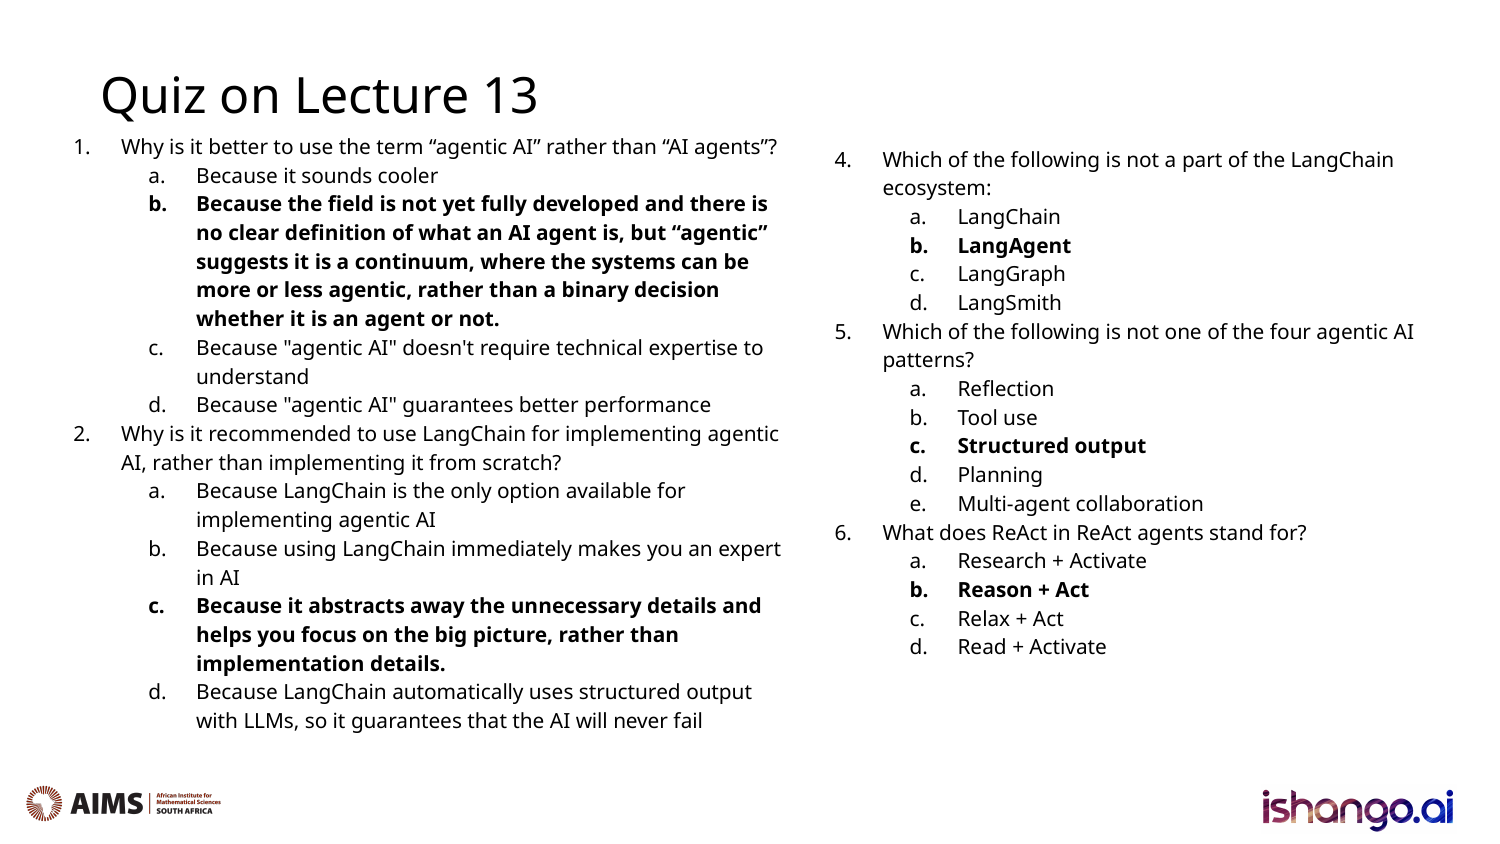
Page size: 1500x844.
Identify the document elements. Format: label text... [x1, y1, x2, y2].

picture [25, 784, 221, 823]
text_box Quiz on Lecture 13 [100, 39, 1434, 124]
text_box Which of the following is not a part of the LangChain ecosystem: LangChain LangAgent LangGraph LangSmith Which of the following is not one of the four agentic AI patterns? Reflection Tool use Structured output Planning Multi-agent collaboration What does ReAct in ReAct agents stand for? Research + Activate Reason + Act Relax + Act Read + Activate [792, 127, 1436, 674]
picture [1261, 784, 1457, 834]
text_box Why is it better to use the term “agentic AI” rather than “AI agents”? Because it sounds cooler Because the field is not yet fully developed and there is no clear definition of what an AI agent is, but “agentic” suggests it is a continuum, where the systems can be more or less agentic, rather than a binary decision whether it is an agent or not. Because "agentic AI" doesn't require technical expertise to understand Because "agentic AI" guarantees better performance Why is it recommended to use LangChain for implementing agentic AI, rather than implementing it from scratch? Because LangChain is the only option available for implementing agentic AI Because using LangChain immediately makes you an expert in AI Because it abstracts away the unnecessary details and helps you focus on the big picture, rather than implementation details. Because LangChain automatically uses structured output with LLMs, so it guarantees that the AI will never fail [31, 114, 804, 748]
